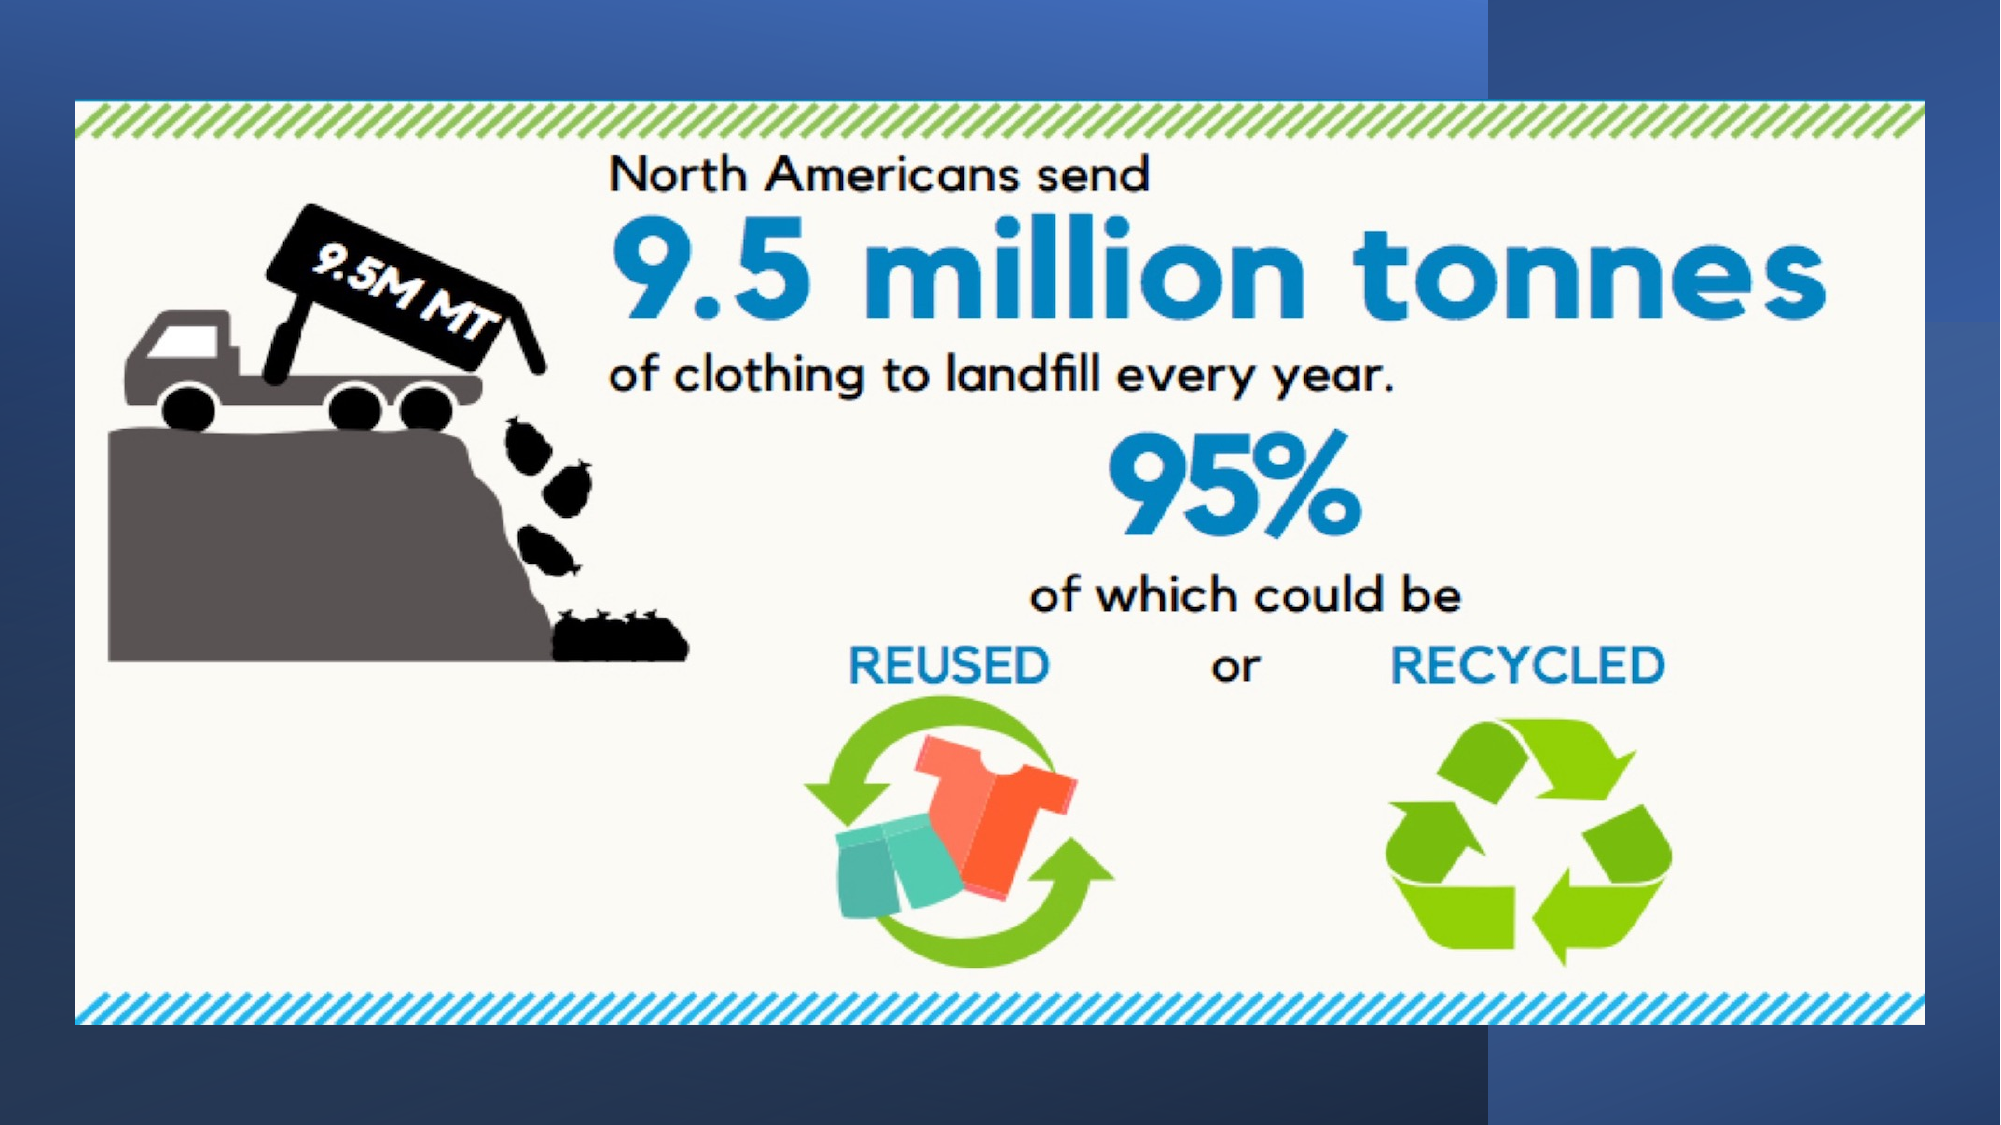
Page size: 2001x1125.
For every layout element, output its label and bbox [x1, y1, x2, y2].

text_box [1489, 0, 2000, 321]
list [74, 99, 1925, 1025]
text_box [0, 321, 2000, 1125]
text_box [0, 0, 1489, 321]
